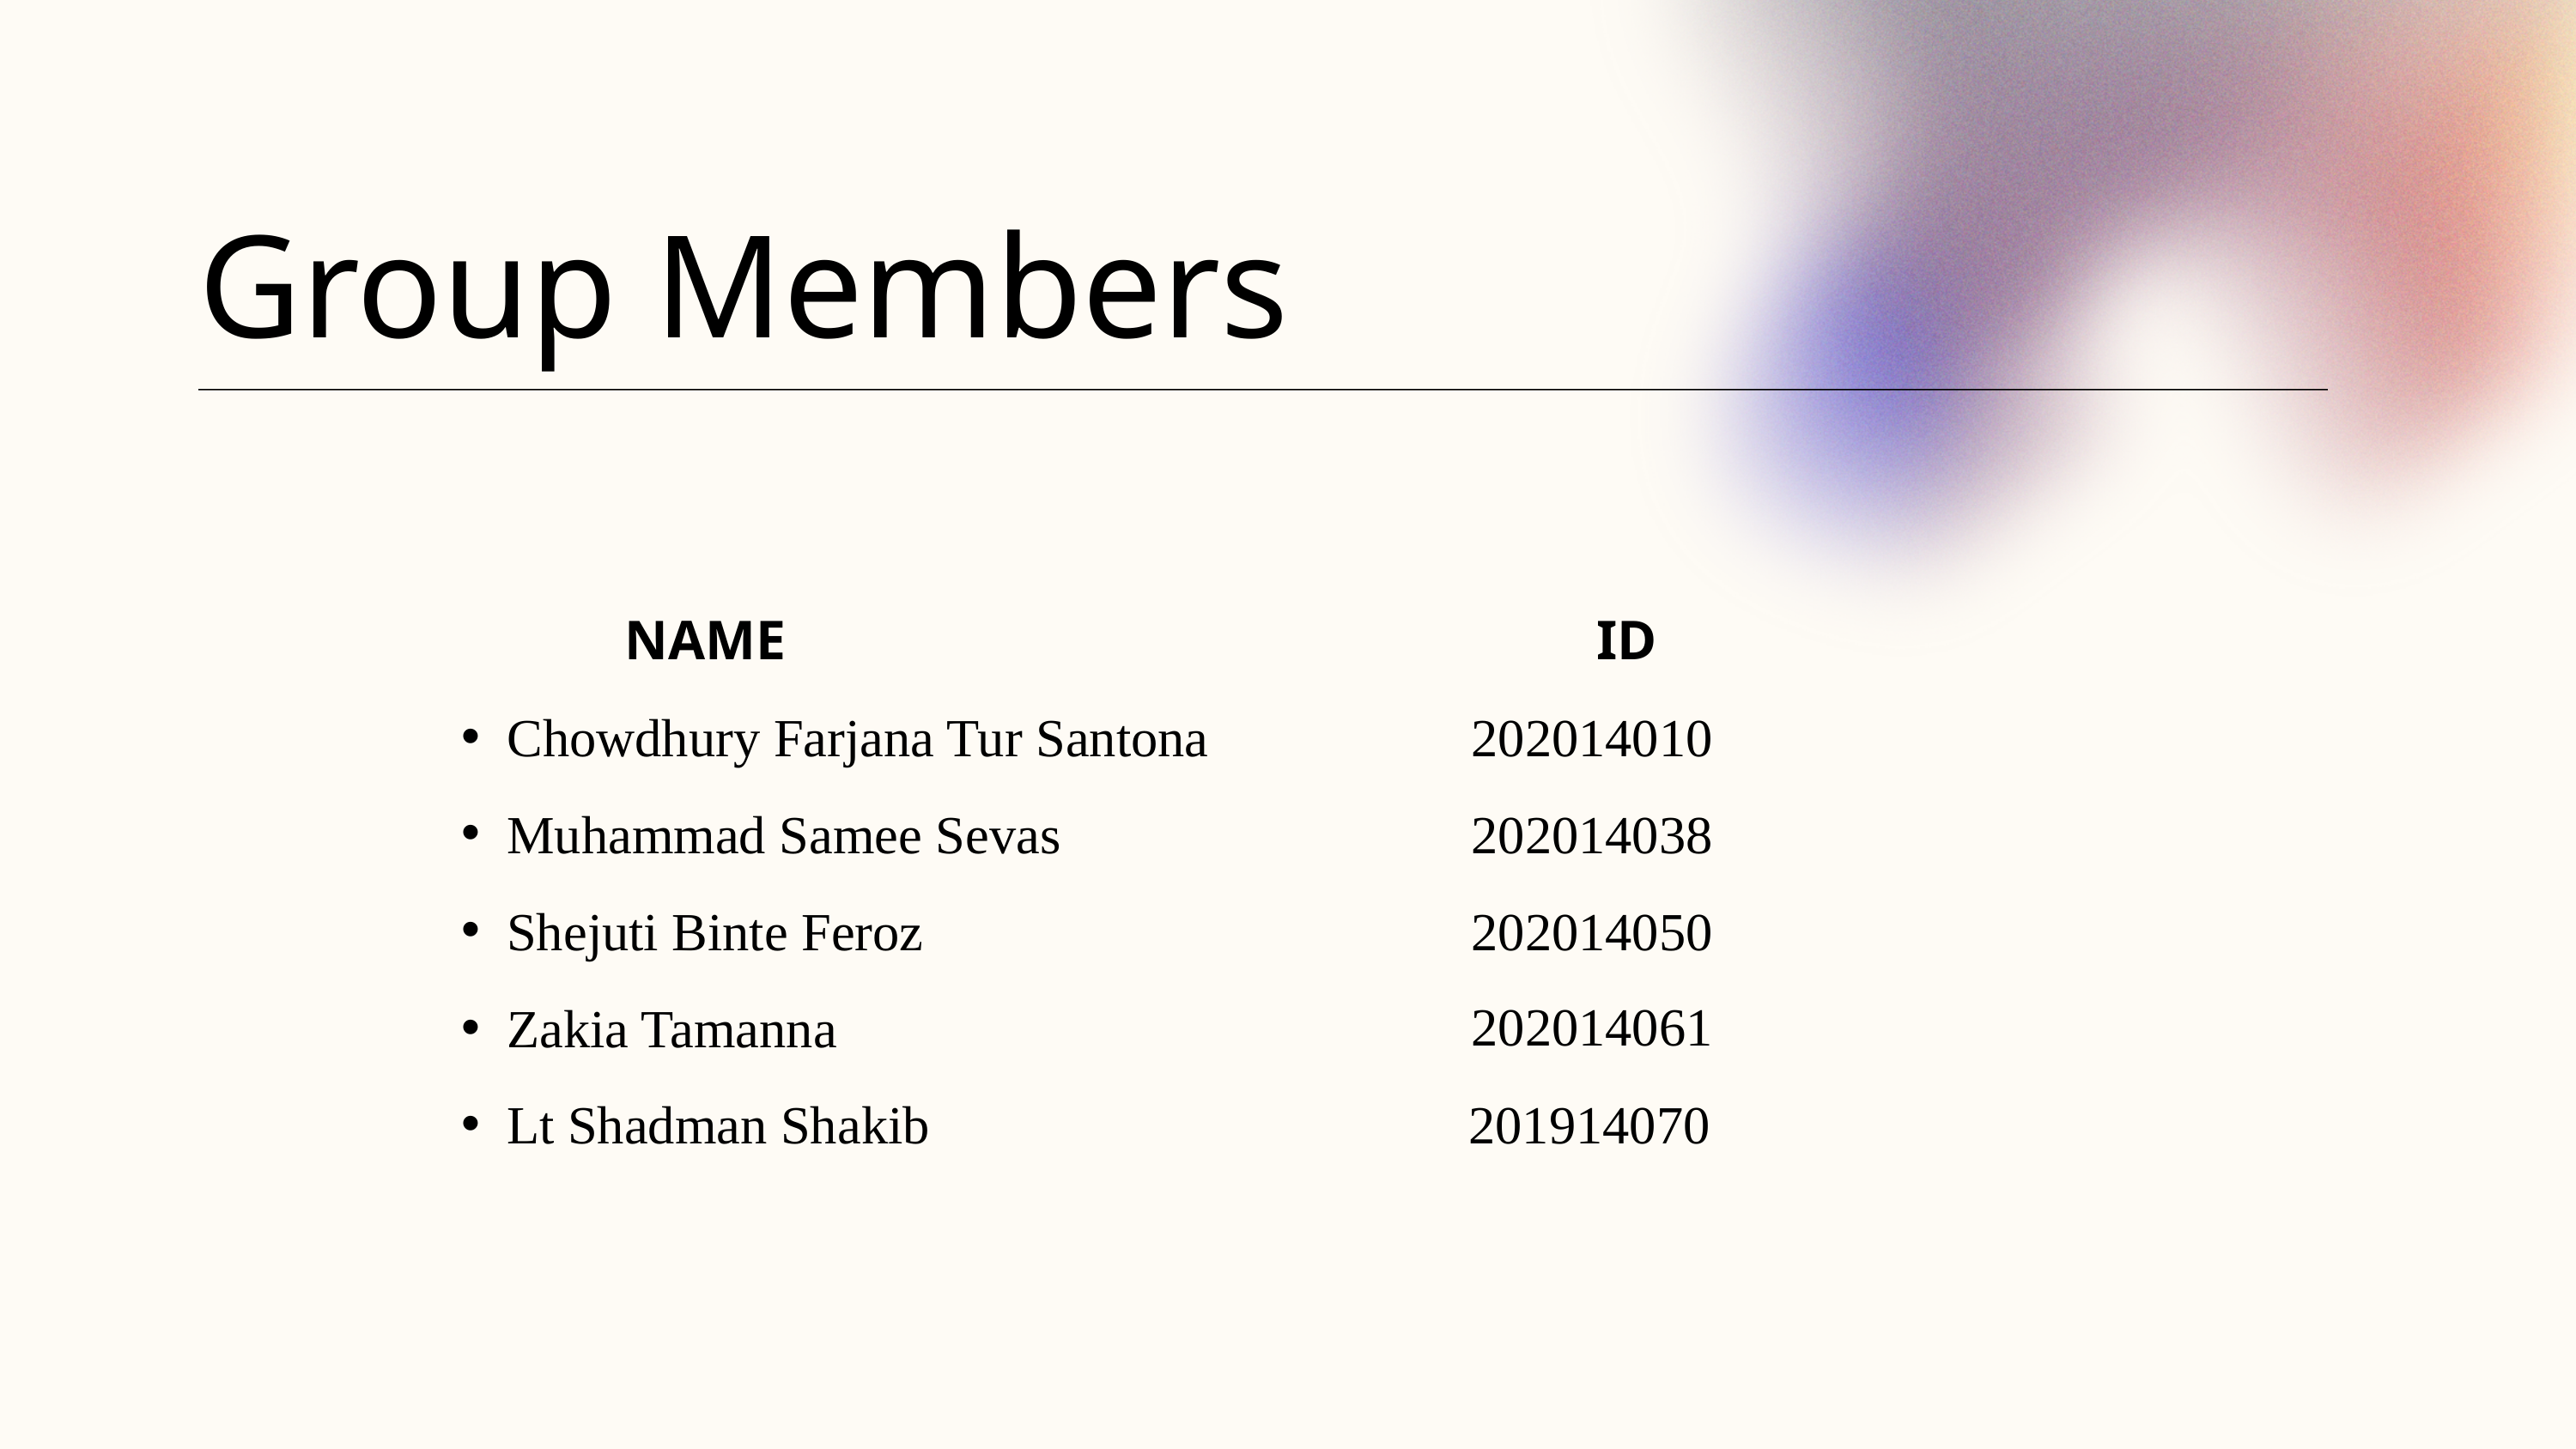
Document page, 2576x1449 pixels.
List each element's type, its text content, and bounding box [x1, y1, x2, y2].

text_box Group Members [198, 196, 1534, 367]
text_box Shejuti Binte Feroz [416, 886, 1471, 961]
text_box ID [1471, 595, 2266, 671]
text_box 202014061 [1471, 981, 2266, 1058]
text_box Zakia Tamanna [416, 983, 1689, 1059]
text_box NAME [416, 595, 1211, 671]
text_box Chowdhury Farjana Tur Santona [416, 617, 1689, 768]
text_box 202014010 [1471, 692, 2266, 768]
text_box Lt Shadman Shakib 201914070 [416, 1079, 1722, 1155]
text_box 202014050 [1471, 886, 2266, 961]
text_box 202014038 [1471, 789, 2266, 864]
text_box [1587, 0, 2576, 661]
text_box Muhammad Samee Sevas [416, 789, 1471, 864]
